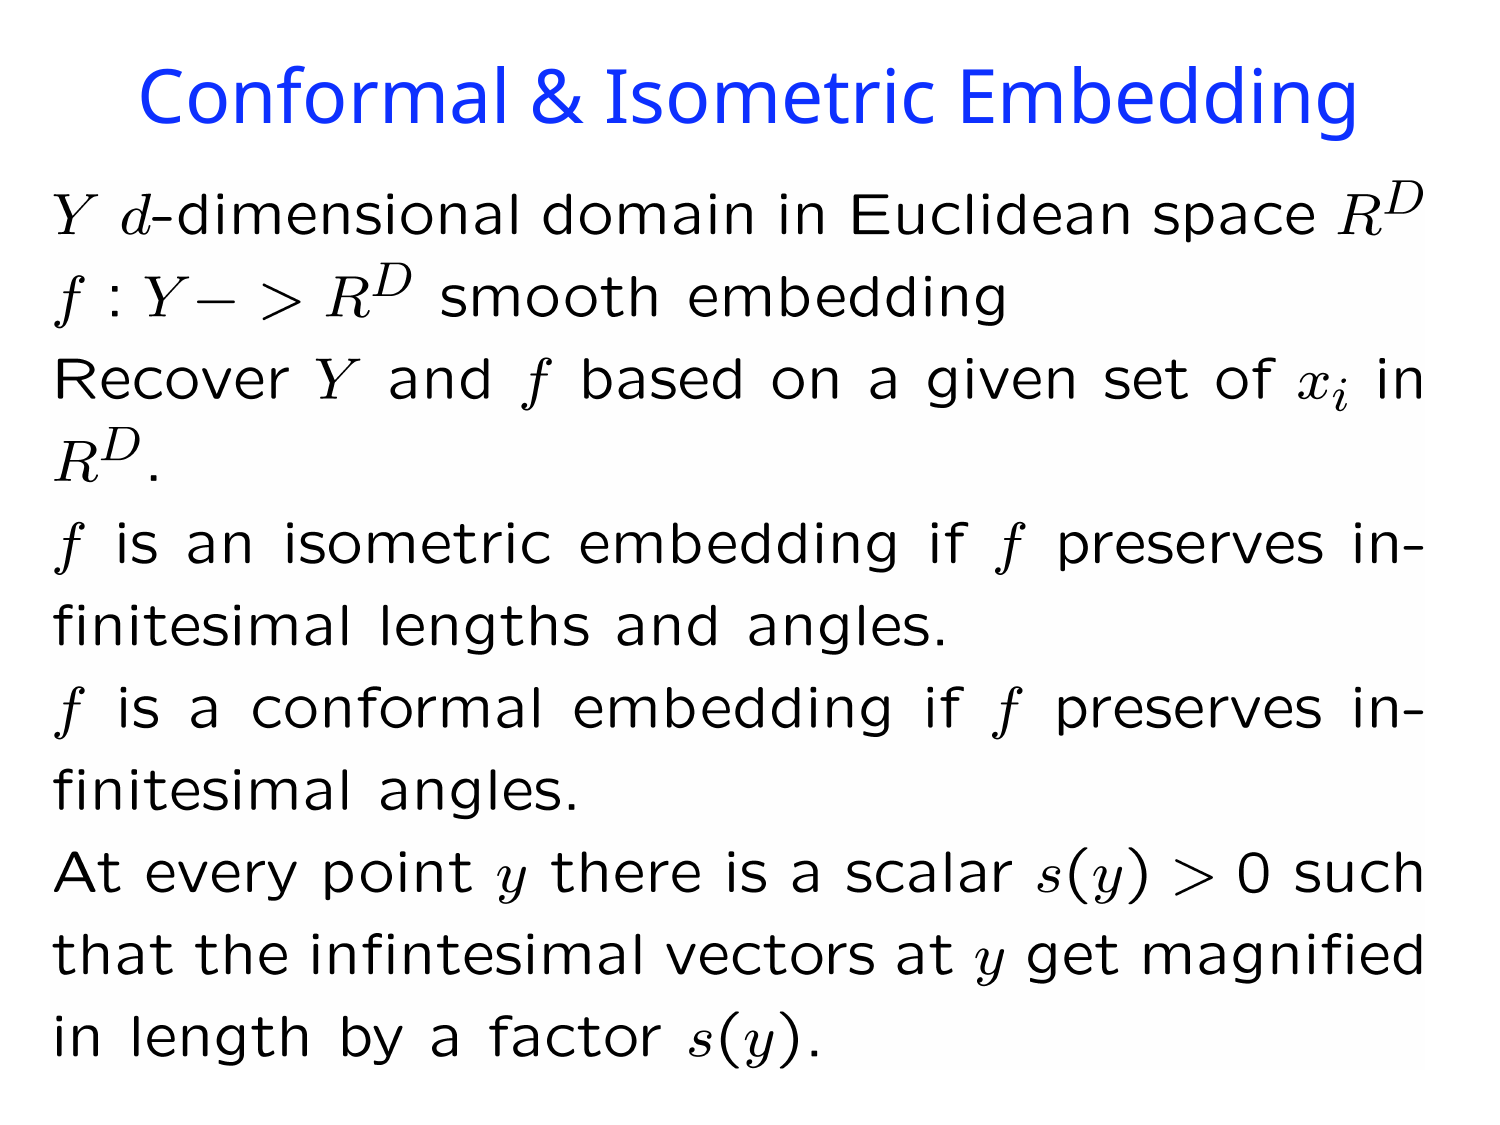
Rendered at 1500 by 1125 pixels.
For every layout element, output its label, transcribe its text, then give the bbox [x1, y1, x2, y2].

picture [49, 180, 1426, 1071]
title Conformal & Isometric Embedding [74, 0, 1426, 180]
